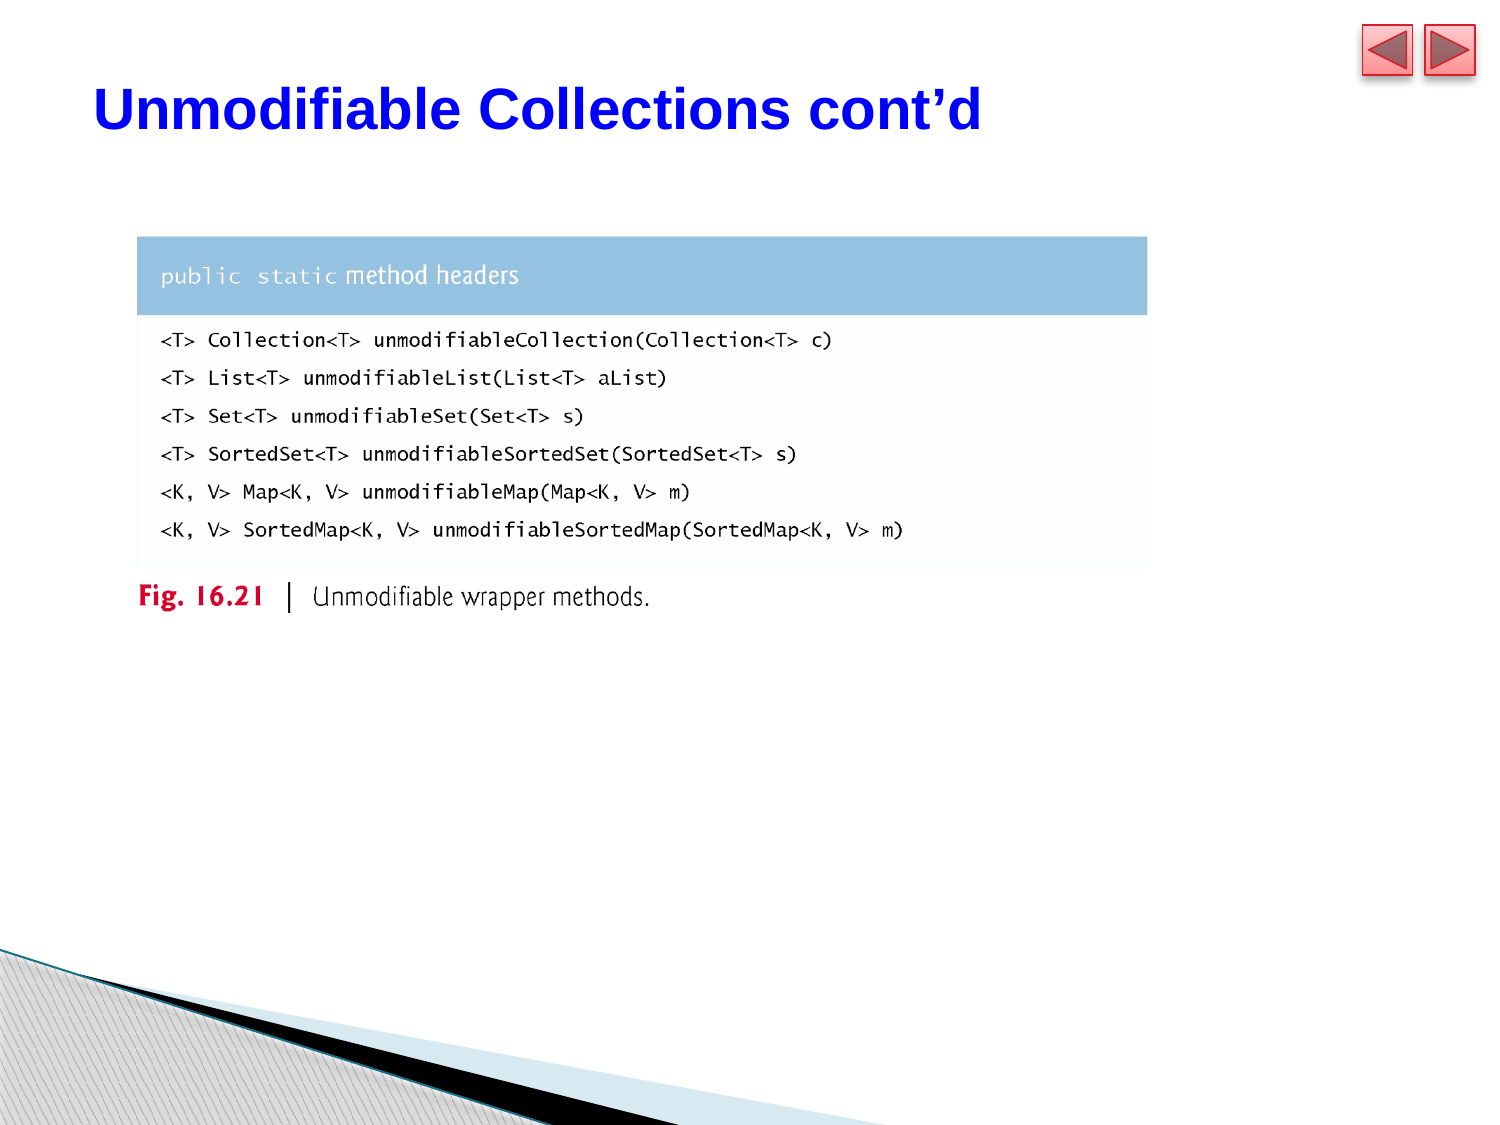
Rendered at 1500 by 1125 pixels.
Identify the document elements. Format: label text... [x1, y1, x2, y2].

picture [62, 186, 1476, 1045]
text_box Unmodifiable Collections cont’d [62, 64, 1275, 149]
